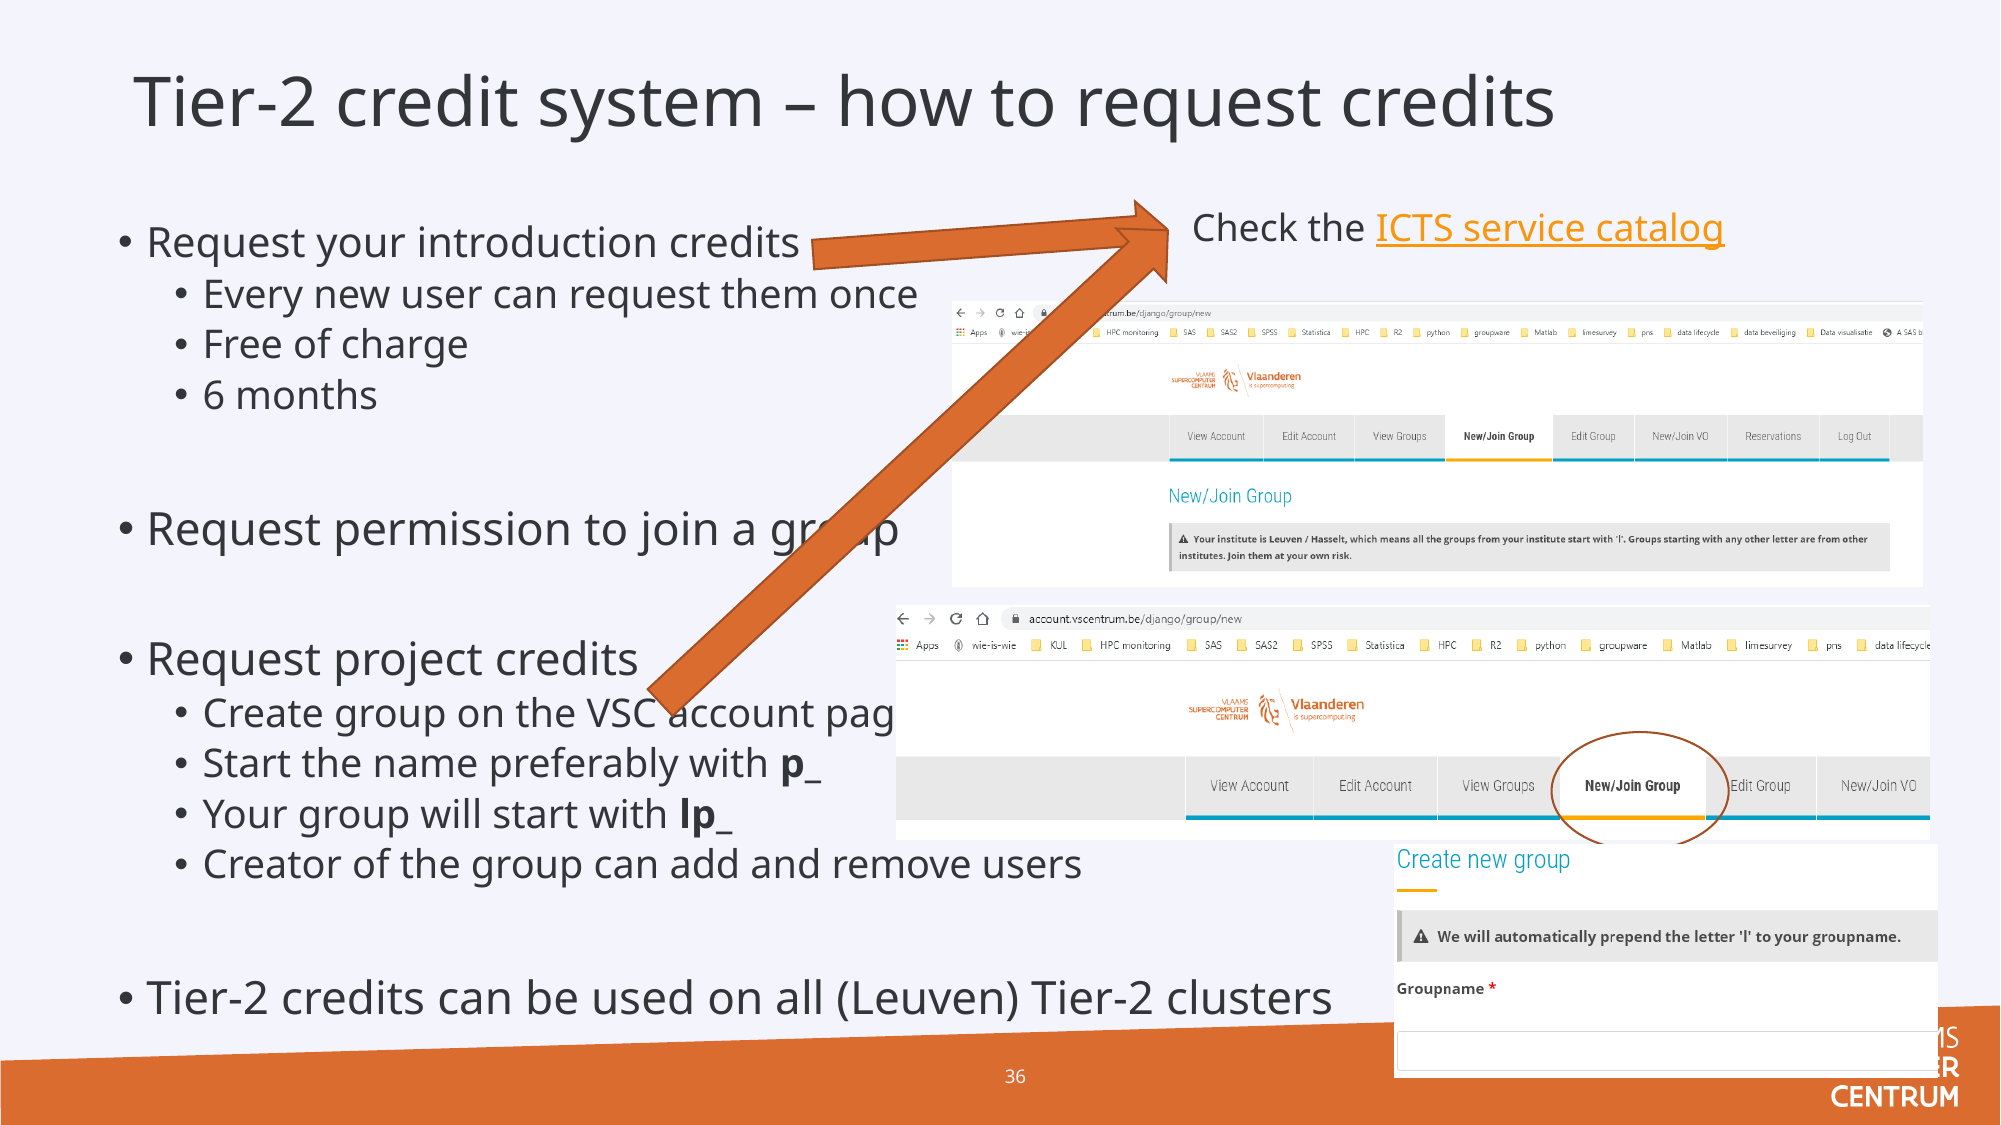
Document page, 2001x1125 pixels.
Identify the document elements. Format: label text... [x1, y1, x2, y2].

title Tier-2 credit system – how to request credits [118, 0, 1941, 213]
list Request your introduction credits Every new user can request them once Free of charge 6 months Request permission to join a group Request project credits Create group on the VSC account page Start the name preferably with p_ Your group will start with lp_ Creator of the group can add and remove users Tier-2 credits can be used on all (Leuven) Tier-2 clusters [118, 221, 1941, 1048]
text_box Check the ICTS service catalog [1177, 196, 1934, 262]
picture [1394, 844, 1960, 1117]
picture [896, 605, 1930, 840]
text_box [810, 198, 1169, 271]
slide_number 36 [958, 1048, 1042, 1108]
text_box [1063, 227, 1169, 301]
text_box [1588, 840, 1693, 844]
text_box [646, 404, 952, 718]
picture [952, 301, 1923, 587]
